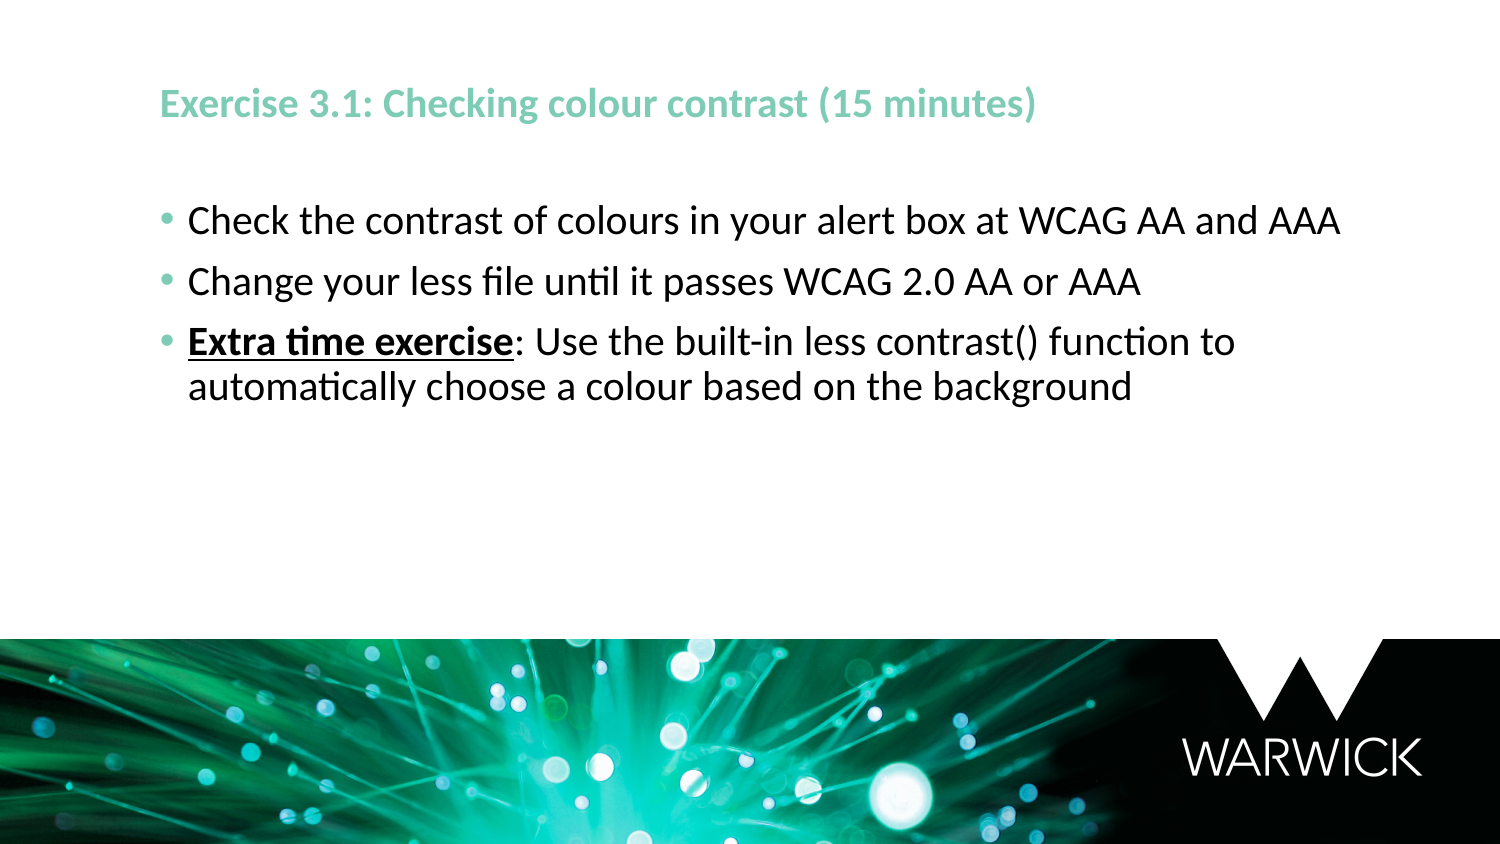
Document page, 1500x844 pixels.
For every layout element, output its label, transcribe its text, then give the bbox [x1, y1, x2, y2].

list Exercise 3.1: Checking colour contrast (15 minutes) [145, 74, 1399, 138]
picture [0, 0, 1500, 844]
list Check the contrast of colours in your alert box at WCAG AA and AAA Change your less file until it passes WCAG 2.0 AA or AAA Extra time exercise: Use the built-in less contrast() function to automatically choose a colour based on the background [145, 191, 1399, 604]
